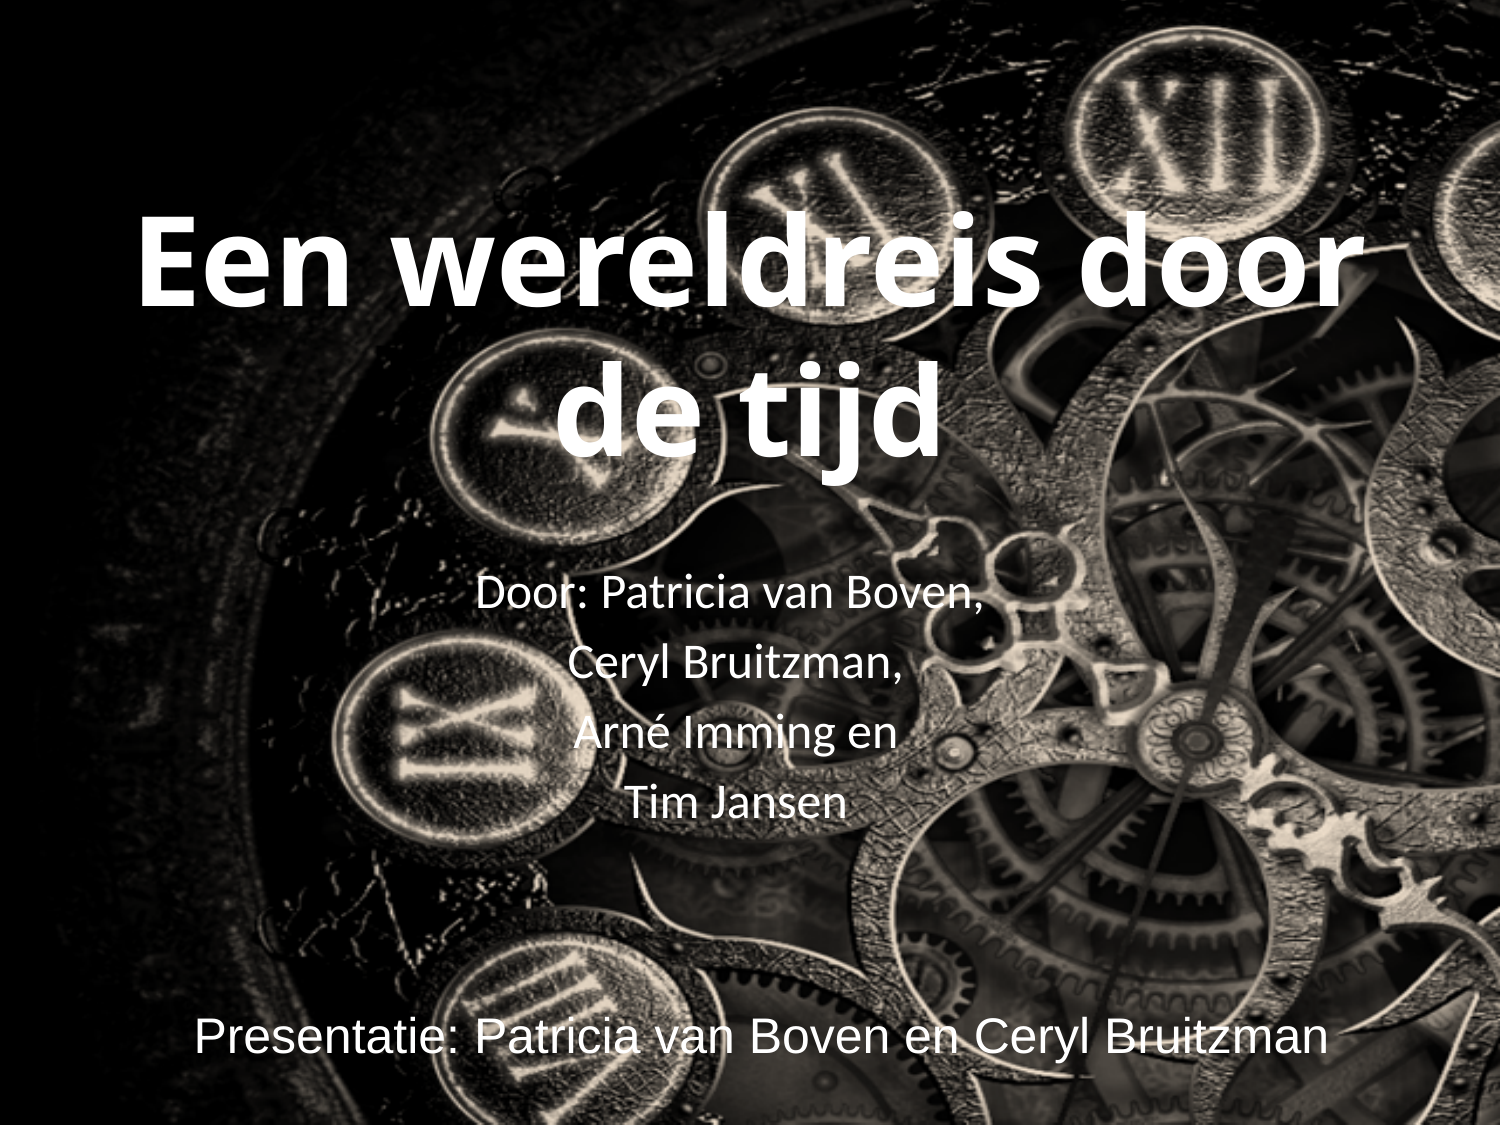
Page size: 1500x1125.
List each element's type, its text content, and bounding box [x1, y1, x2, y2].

title Een wereldreis door de tijd [35, 210, 1465, 453]
text_box Presentatie: Patricia van Boven en Ceryl Bruitzman [46, 996, 1477, 1071]
subtitle Door: Patricia van Boven, Ceryl Bruitzman, Arné Imming en Tim Jansen [210, 550, 1261, 839]
